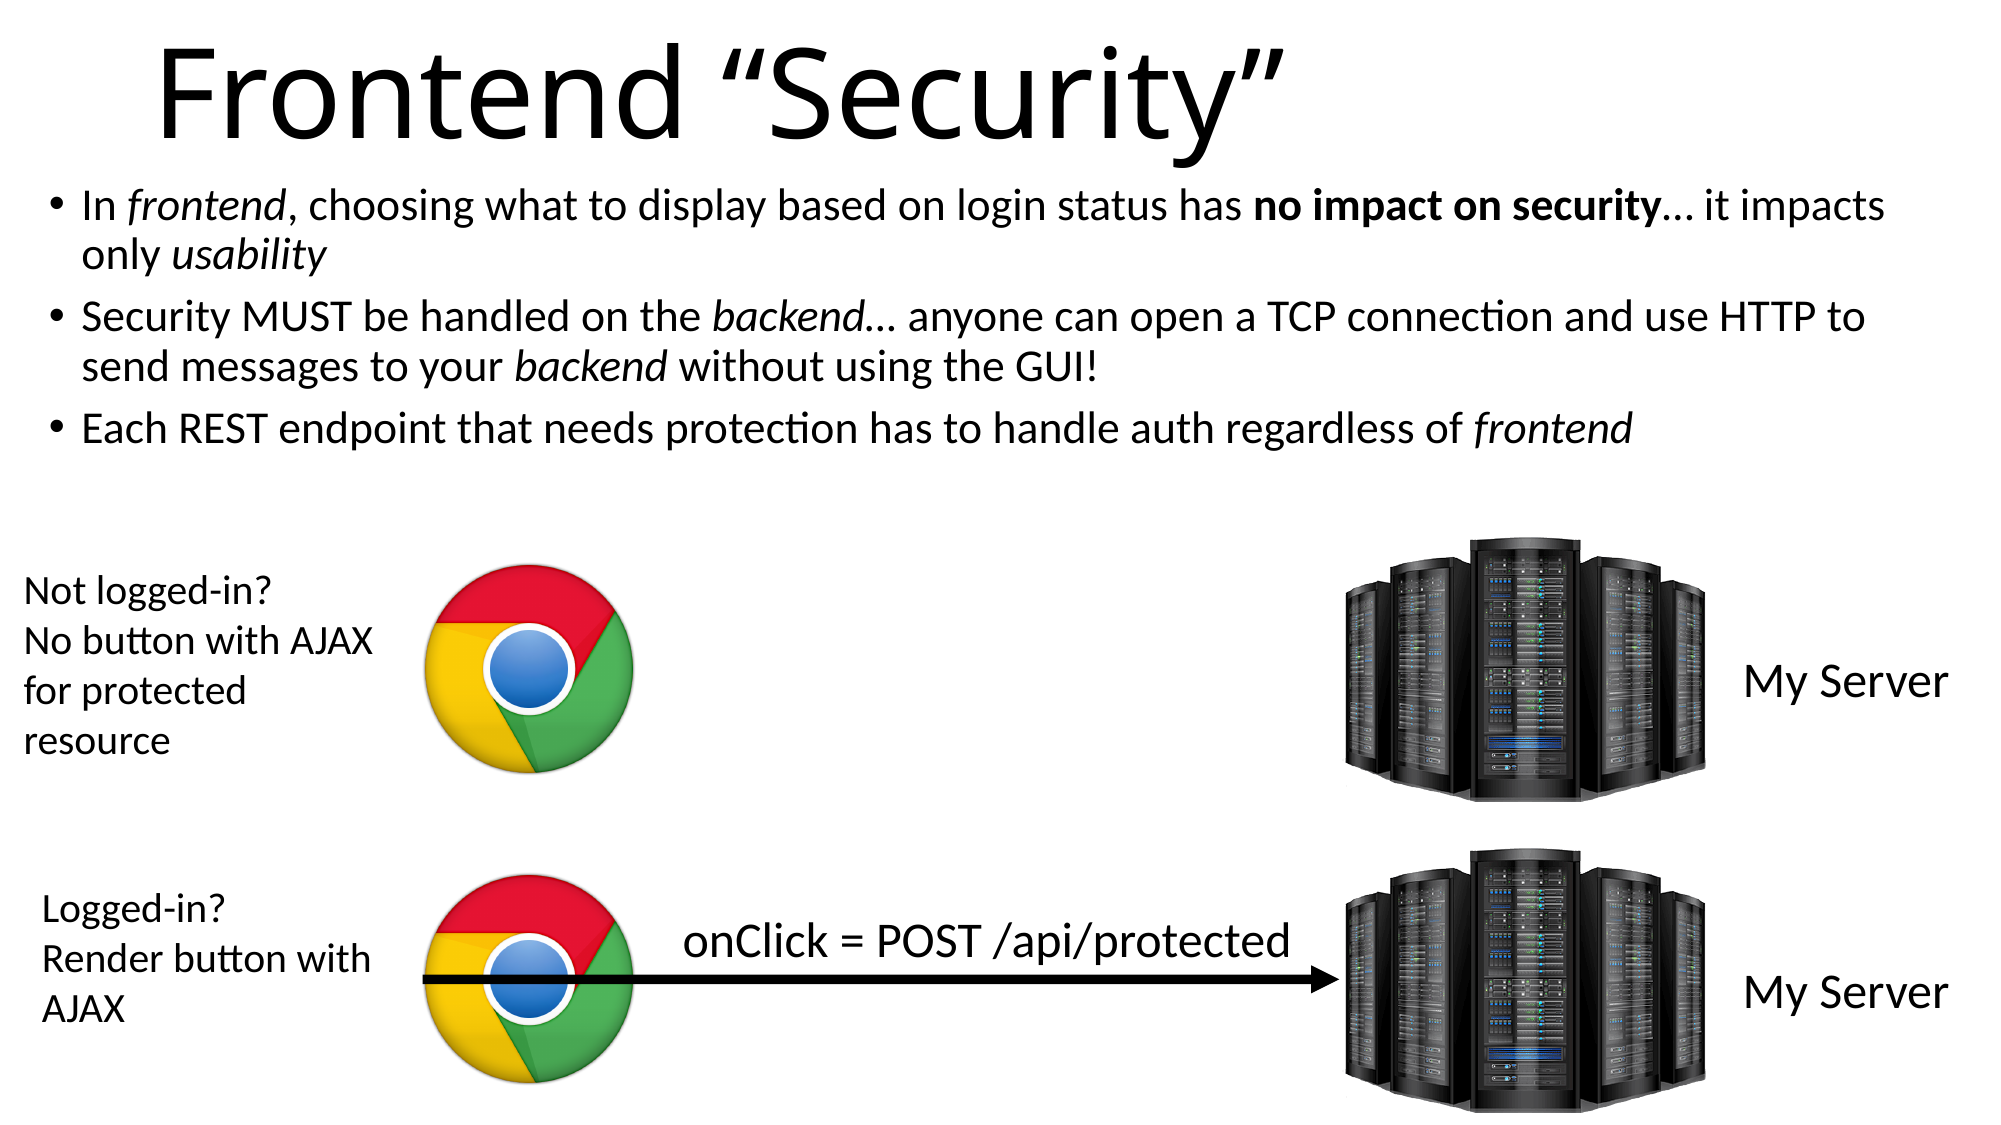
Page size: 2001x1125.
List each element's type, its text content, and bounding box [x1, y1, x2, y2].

text_box onClick = POST /api/protected [667, 900, 1308, 976]
text_box My Server [1728, 951, 1965, 1026]
picture [422, 562, 636, 776]
list In frontend, choosing what to display based on login status has no impact on security… it impacts only usability Security MUST be handled on the backend… anyone can open a TCP connection and use HTTP to send messages to your backend without using the GUI! Each REST endpoint that needs protection has to handle auth regardless of frontend [33, 173, 1967, 463]
text_box Logged-in? Render button with AJAX [27, 873, 399, 1039]
title Frontend “Security” [137, 23, 1863, 173]
text_box Not logged-in? No button with AJAX for protected resource [8, 555, 414, 771]
picture [422, 872, 636, 1086]
picture [1339, 528, 1712, 809]
picture [1339, 839, 1712, 1120]
text_box My Server [1728, 640, 1965, 716]
